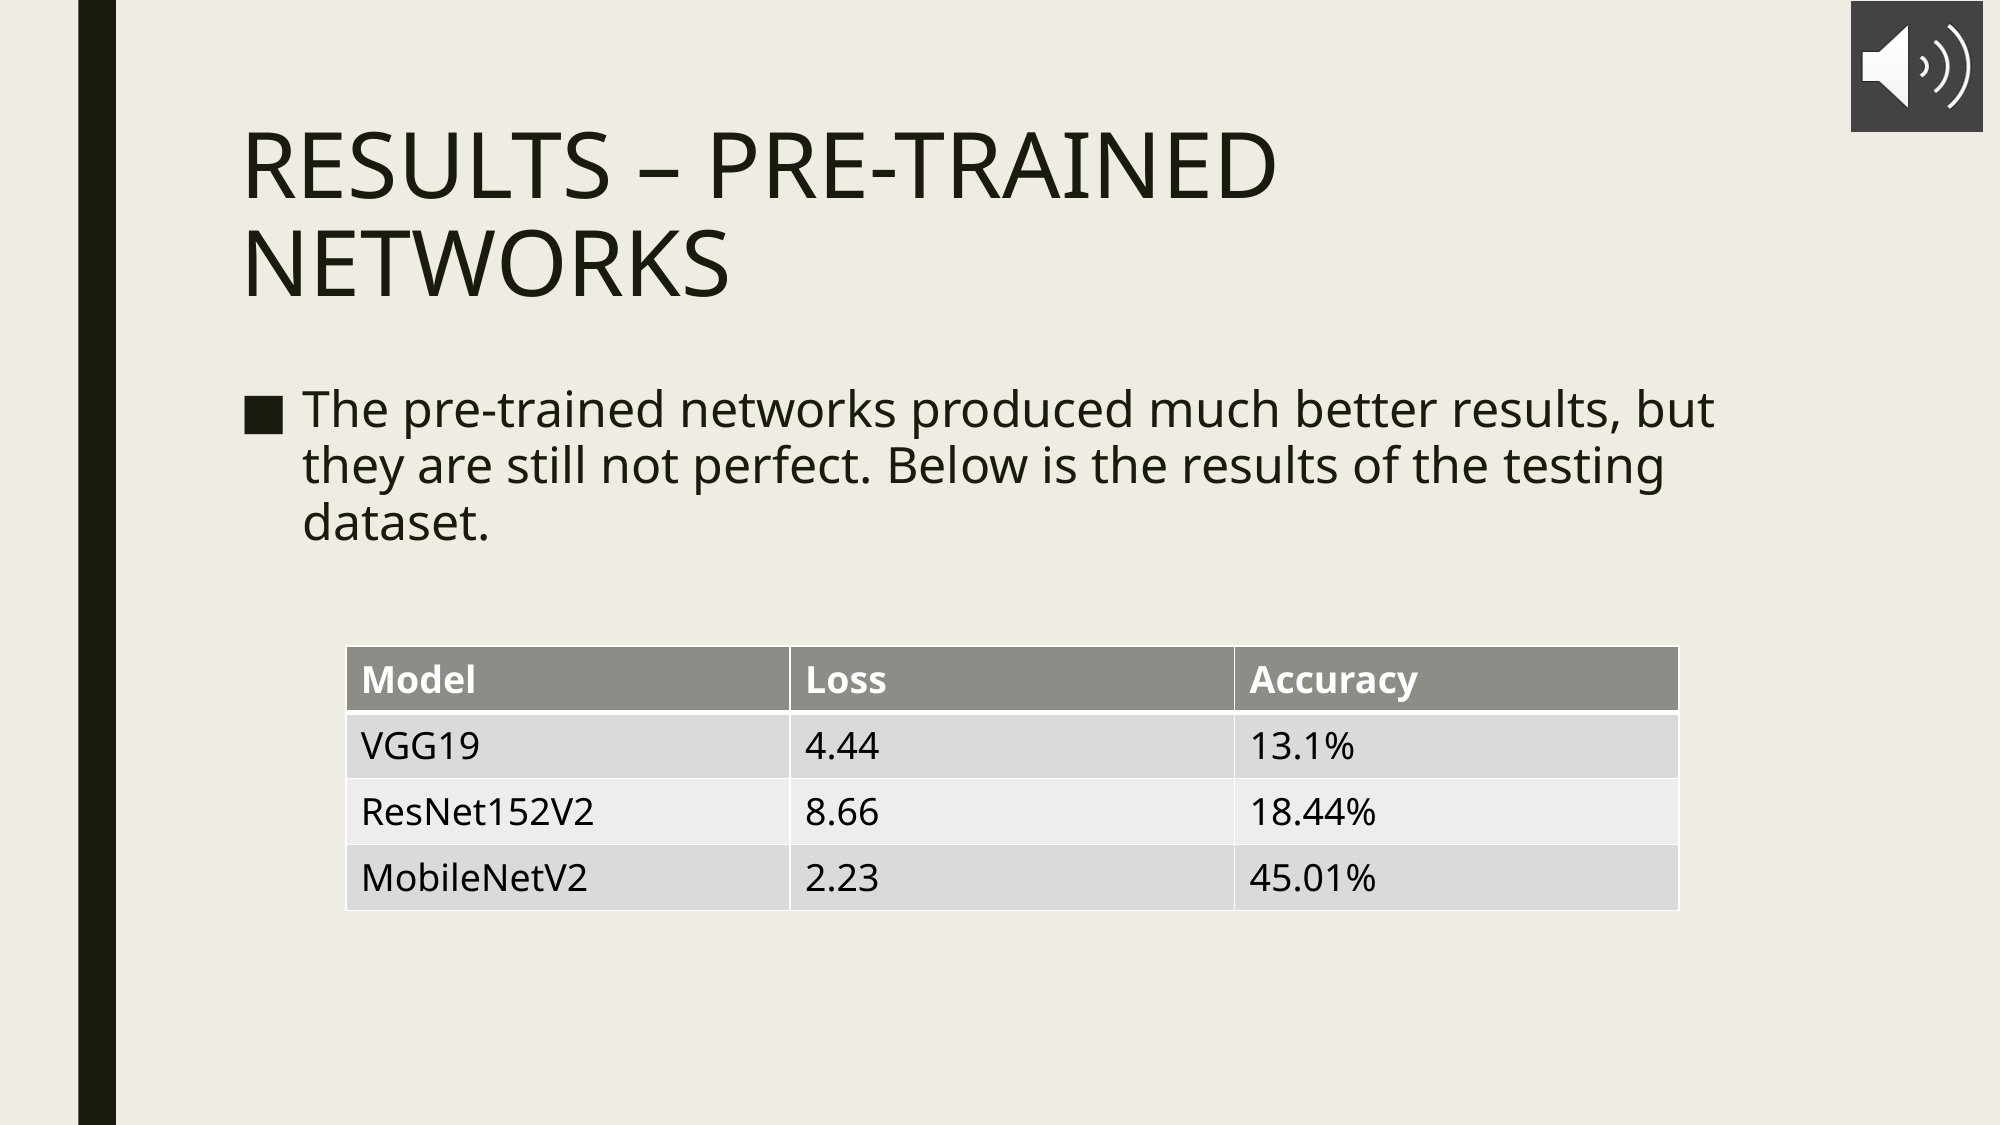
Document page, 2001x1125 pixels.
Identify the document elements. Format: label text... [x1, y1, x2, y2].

table_cell 2.23 [791, 845, 1234, 910]
table_cell 8.66 [791, 779, 1234, 844]
table_header Model [347, 647, 789, 710]
table_cell 13.1% [1235, 715, 1678, 778]
table_cell 45.01% [1235, 845, 1678, 910]
picture [1850, 0, 1984, 134]
table_header Loss [791, 647, 1234, 710]
table_cell 4.44 [791, 715, 1234, 778]
table_header Accuracy [1235, 647, 1678, 710]
list The pre-trained networks produced much better results, but they are still not perfect. Below is the results of the testing dataset. [225, 375, 1800, 963]
table_cell 18.44% [1235, 779, 1678, 844]
table_cell MobileNetV2 [347, 845, 789, 910]
table_cell VGG19 [347, 715, 789, 778]
title RESULTS – PRE-TRAINED NETWORKS [225, 112, 1800, 357]
table_cell ResNet152V2 [347, 779, 789, 844]
